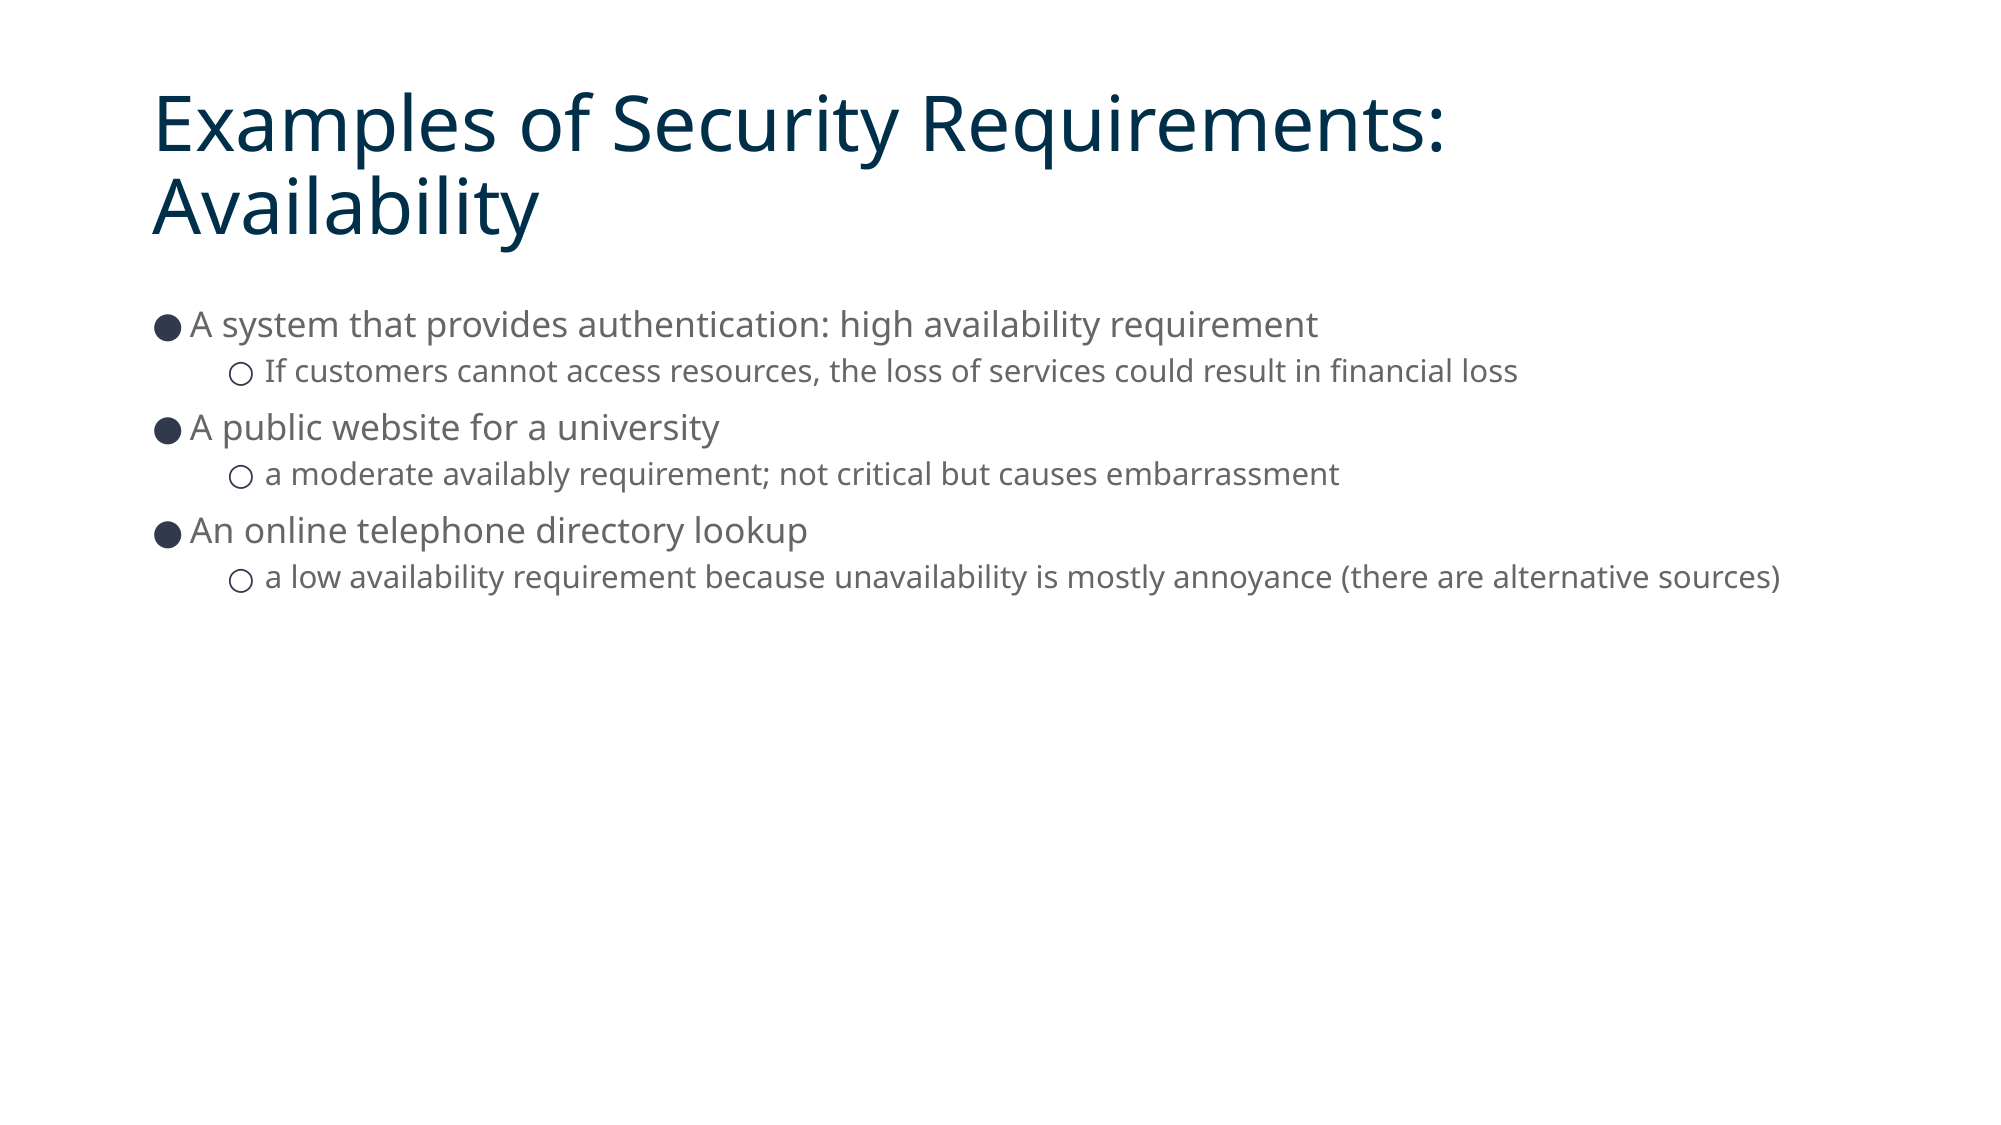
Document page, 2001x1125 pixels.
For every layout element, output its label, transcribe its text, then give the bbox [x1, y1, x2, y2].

title Examples of Security Requirements: Availability [137, 59, 1863, 278]
list A system that provides authentication: high availability requirement If customers cannot access resources, the loss of services could result in financial loss A public website for a university a moderate availably requirement; not critical but causes embarrassment An online telephone directory lookup a low availability requirement because unavailability is mostly annoyance (there are alternative sources) [137, 299, 1863, 1014]
